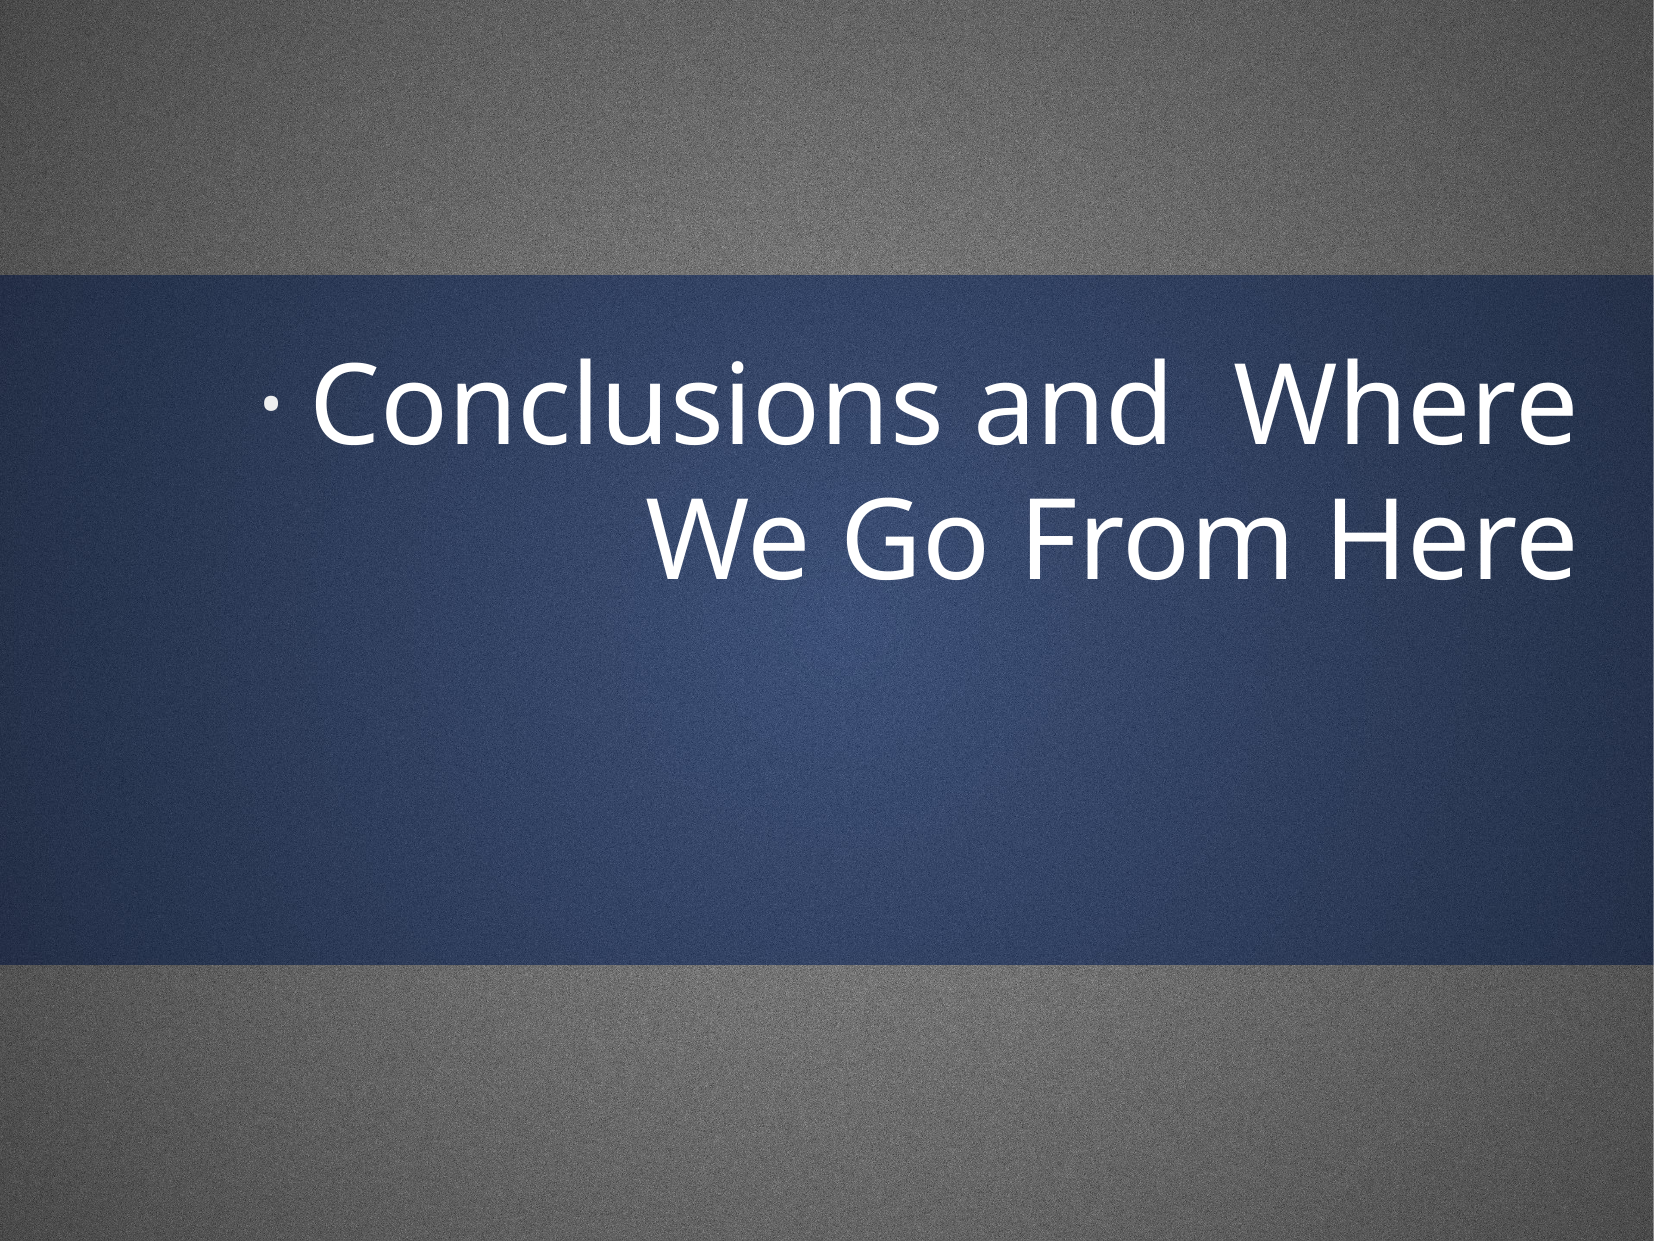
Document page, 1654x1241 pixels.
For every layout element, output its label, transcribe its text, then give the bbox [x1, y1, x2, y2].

text_box Conclusions and Where We Go From Here [42, 324, 1595, 864]
picture [0, 0, 1654, 1241]
